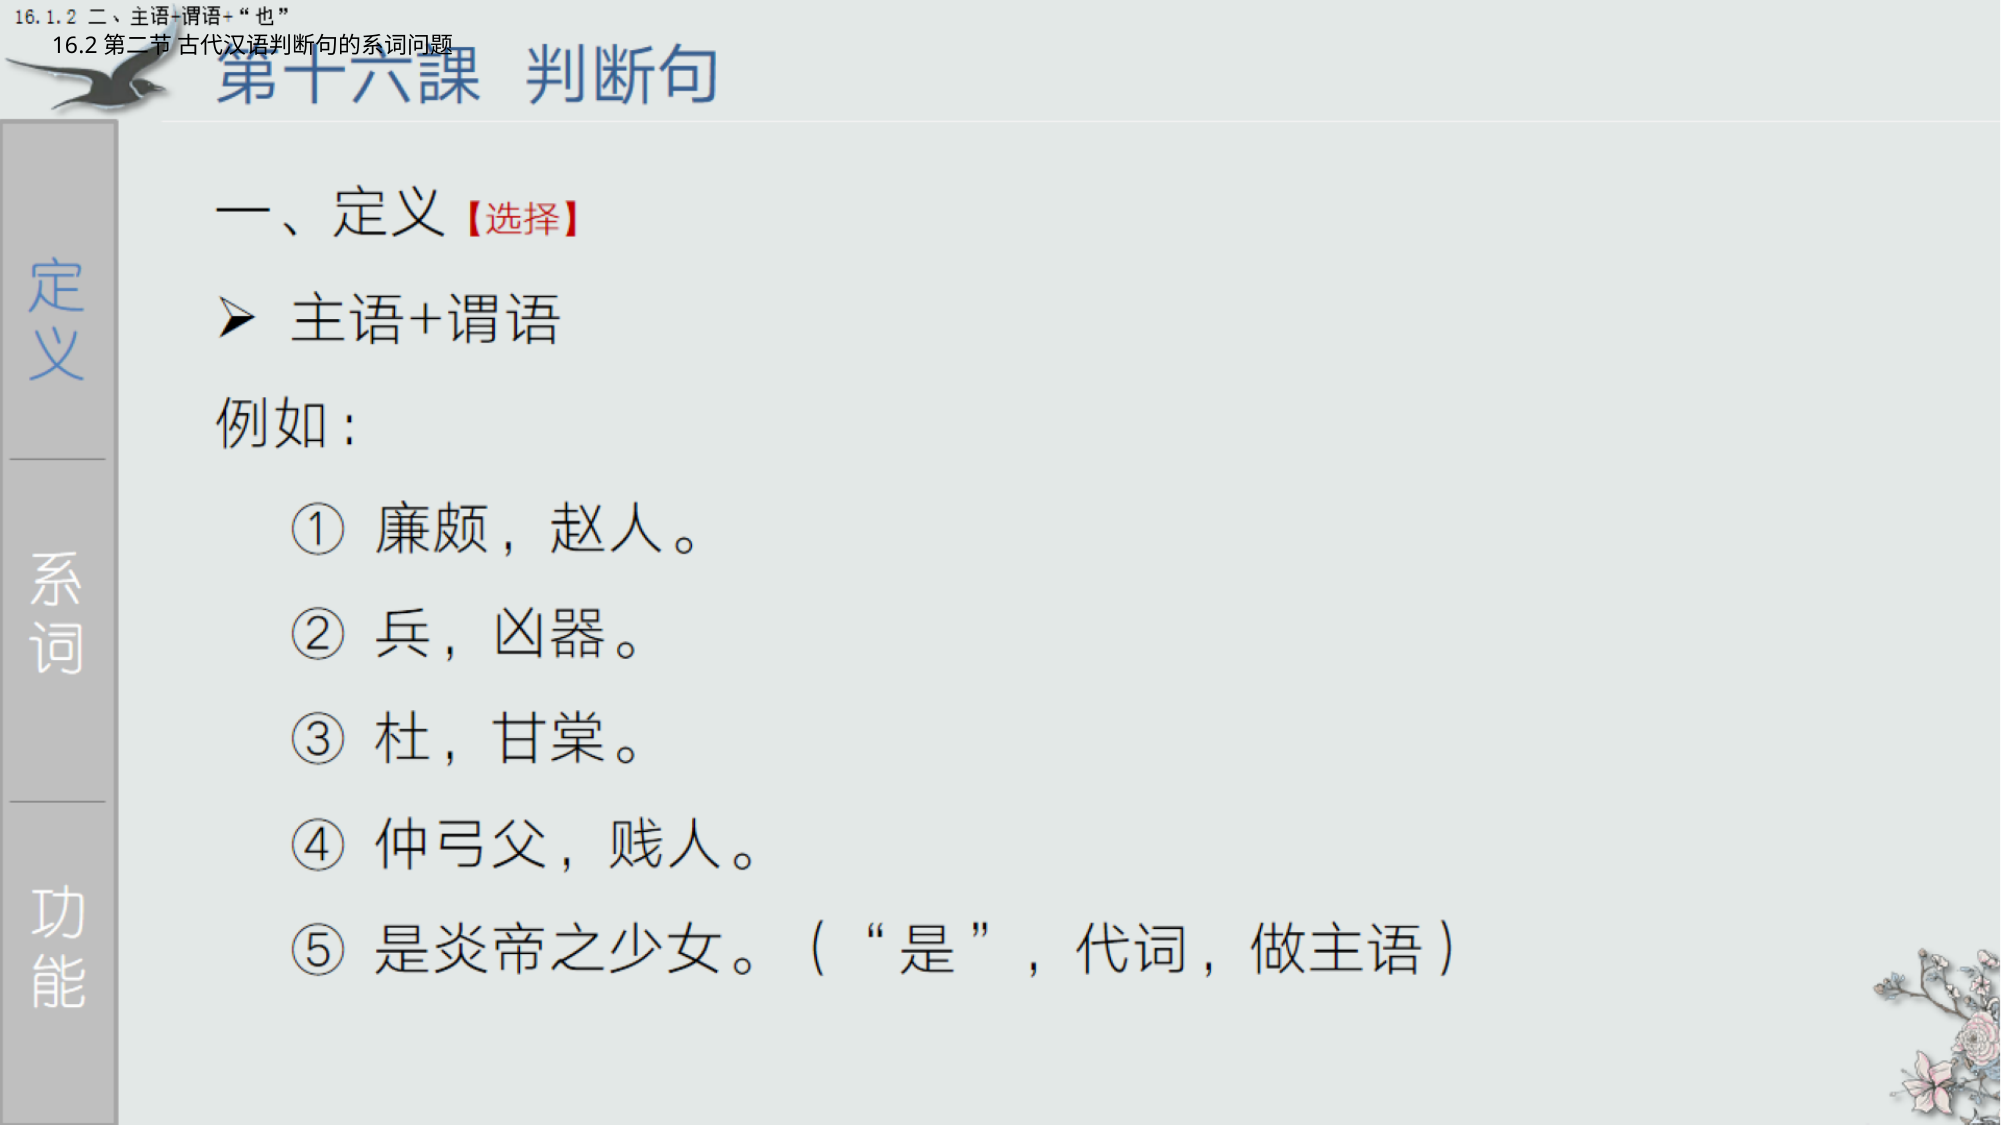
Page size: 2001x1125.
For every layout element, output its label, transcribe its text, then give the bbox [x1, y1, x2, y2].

picture [0, 0, 2001, 1125]
text_box 16.2第二节 古代汉语判断句的系词问题 [37, 23, 1038, 66]
